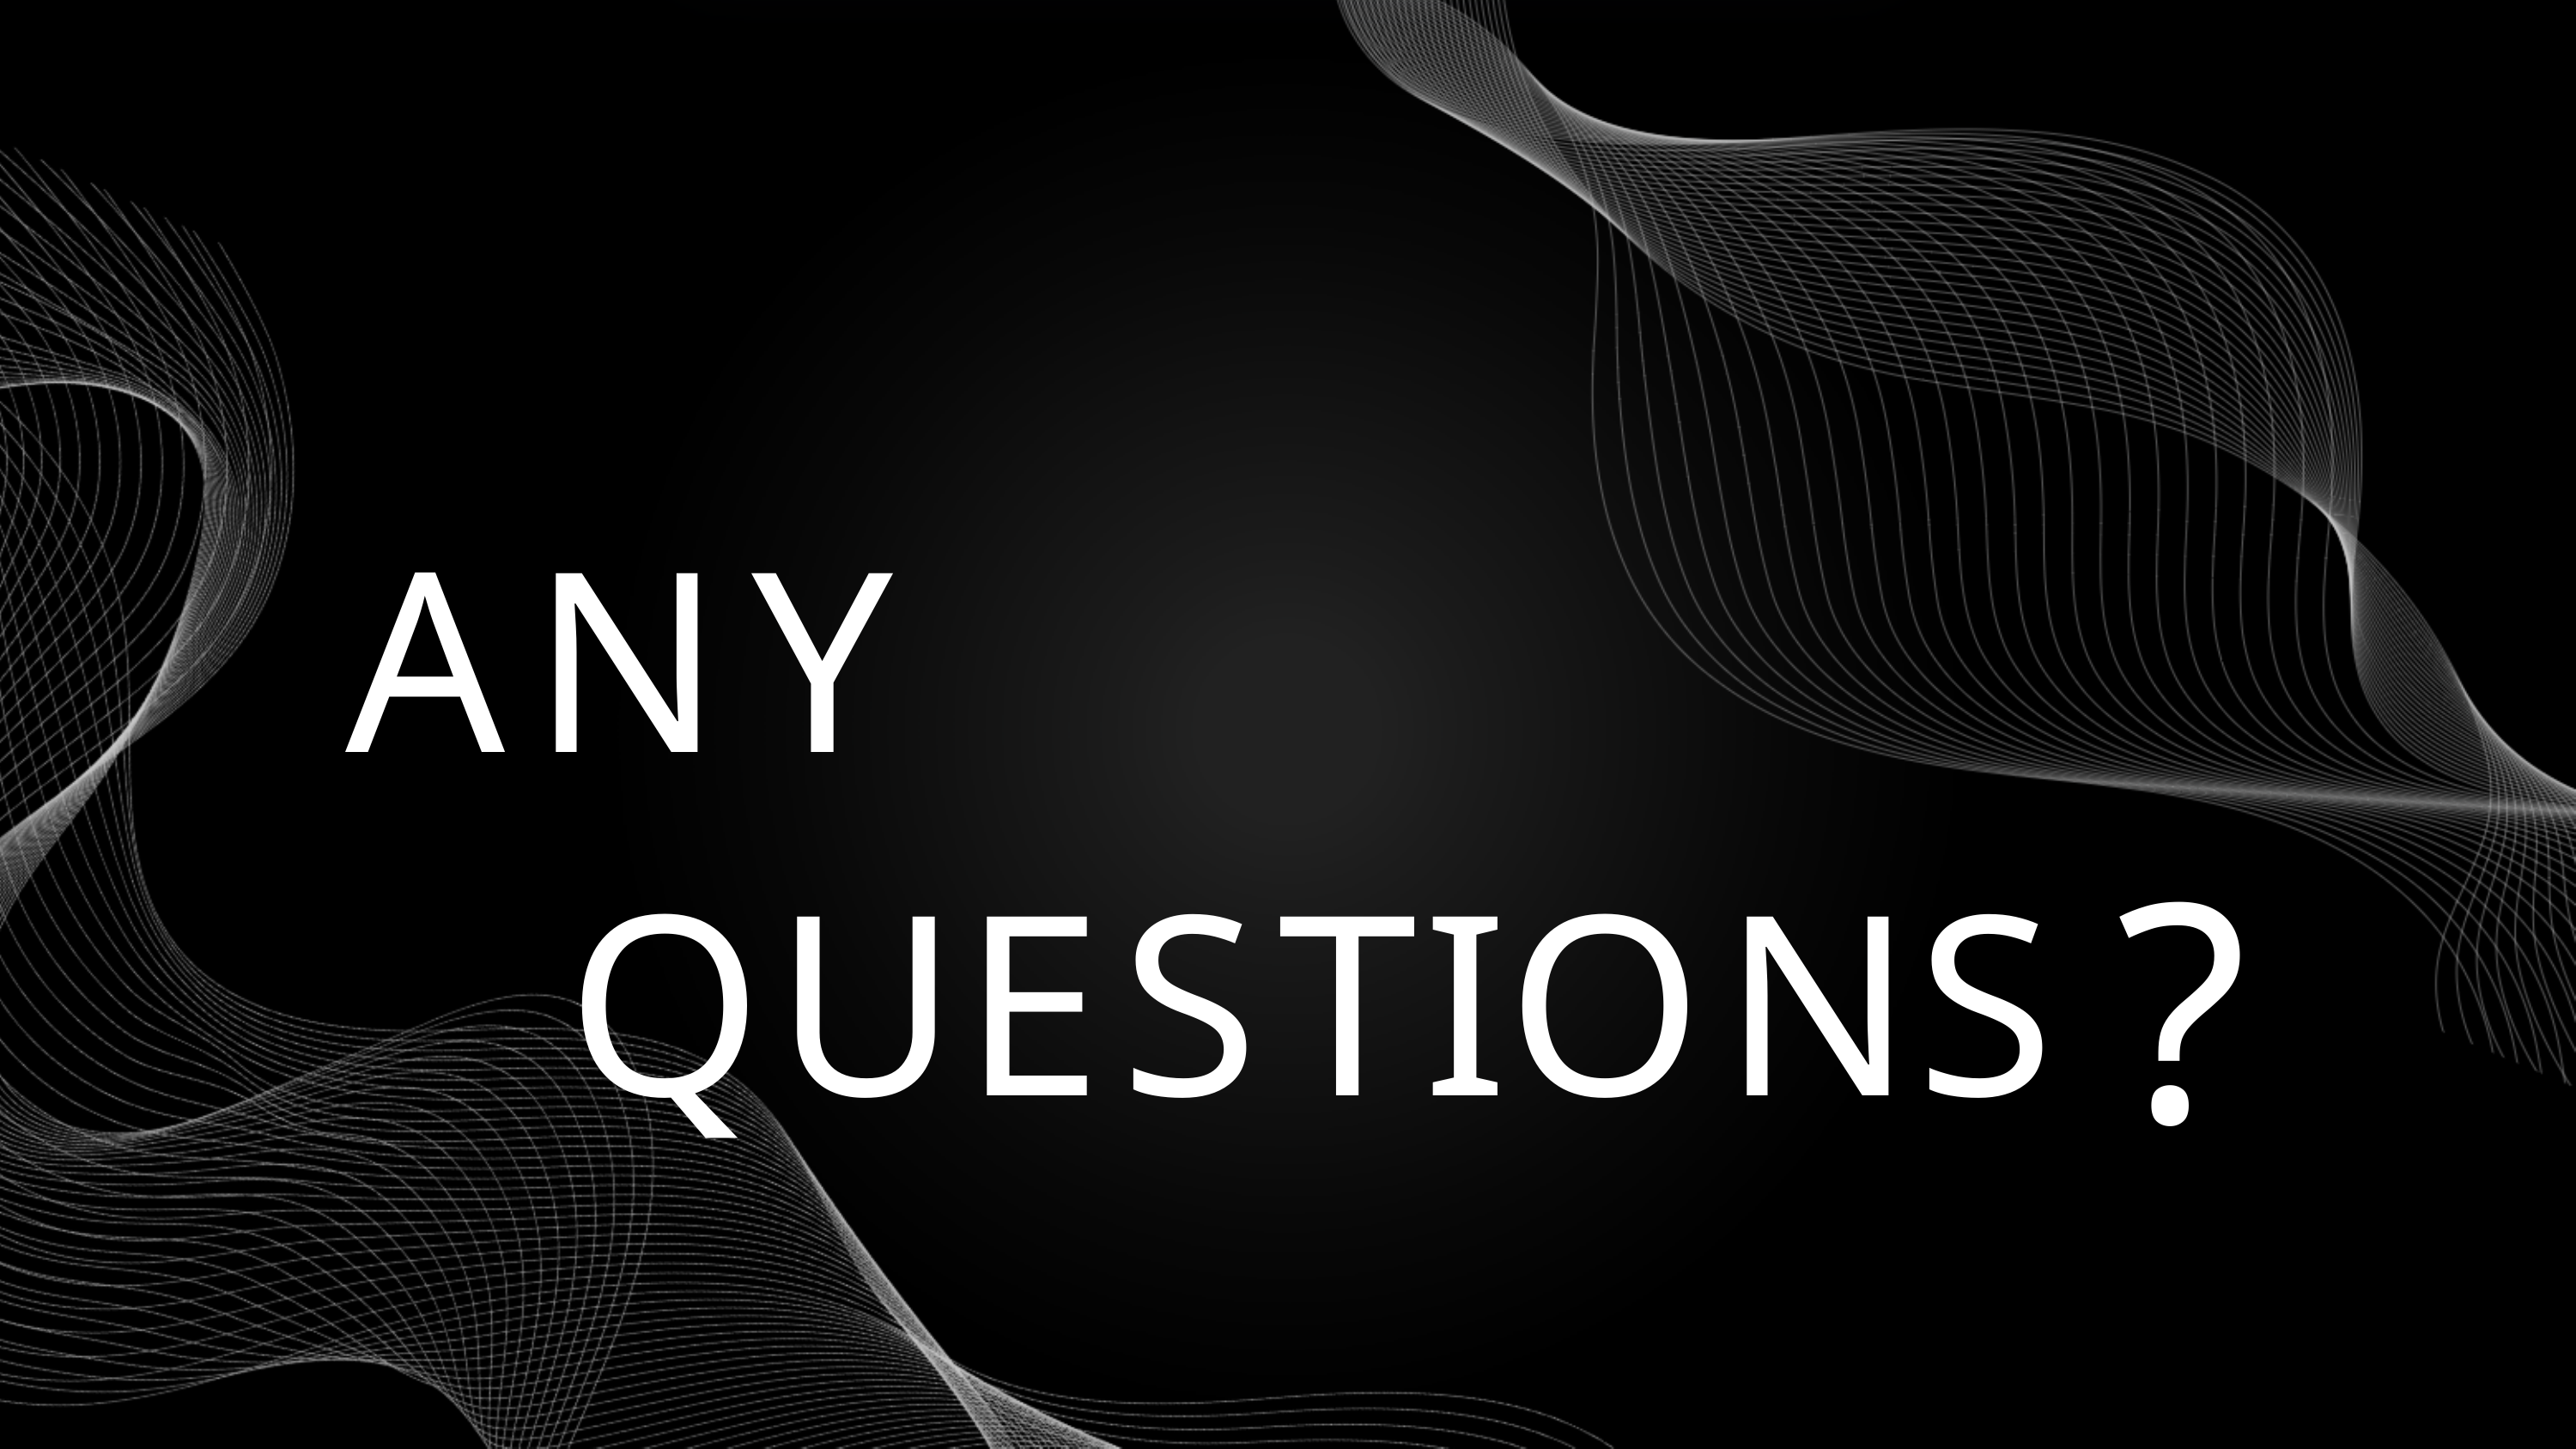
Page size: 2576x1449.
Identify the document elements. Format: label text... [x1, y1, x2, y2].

text_box I [1423, 794, 1495, 1146]
text_box E [960, 794, 1105, 1146]
text_box S [1105, 794, 1273, 1146]
text_box T [1273, 794, 1423, 1146]
text_box O [1495, 794, 1714, 1146]
text_box ? [2091, 757, 2273, 1184]
text_box Y [730, 452, 915, 803]
text_box N [1714, 794, 1901, 1146]
text_box S [1901, 794, 2070, 1146]
text_box Q [556, 803, 774, 1146]
text_box U [774, 794, 960, 1146]
text_box [0, 0, 2576, 1449]
text_box N [523, 452, 730, 803]
text_box A [327, 452, 523, 803]
